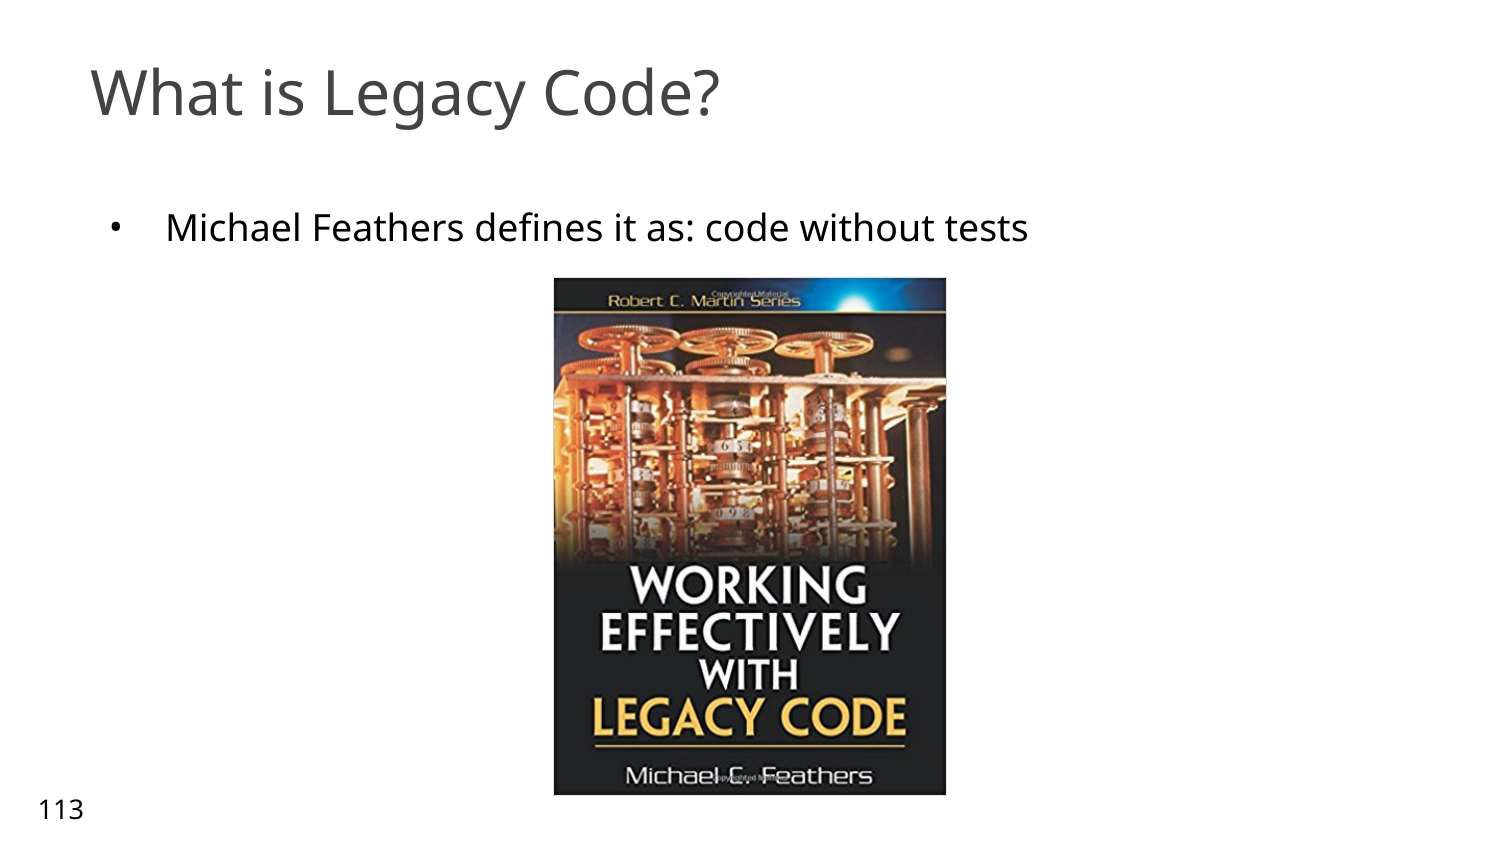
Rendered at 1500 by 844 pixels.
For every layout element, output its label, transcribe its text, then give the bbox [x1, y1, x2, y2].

slide_number 113 [22, 795, 113, 825]
title What is Legacy Code? [75, 33, 1425, 148]
list Michael Feathers defines it as: code without tests [75, 166, 1343, 692]
picture [553, 277, 947, 796]
